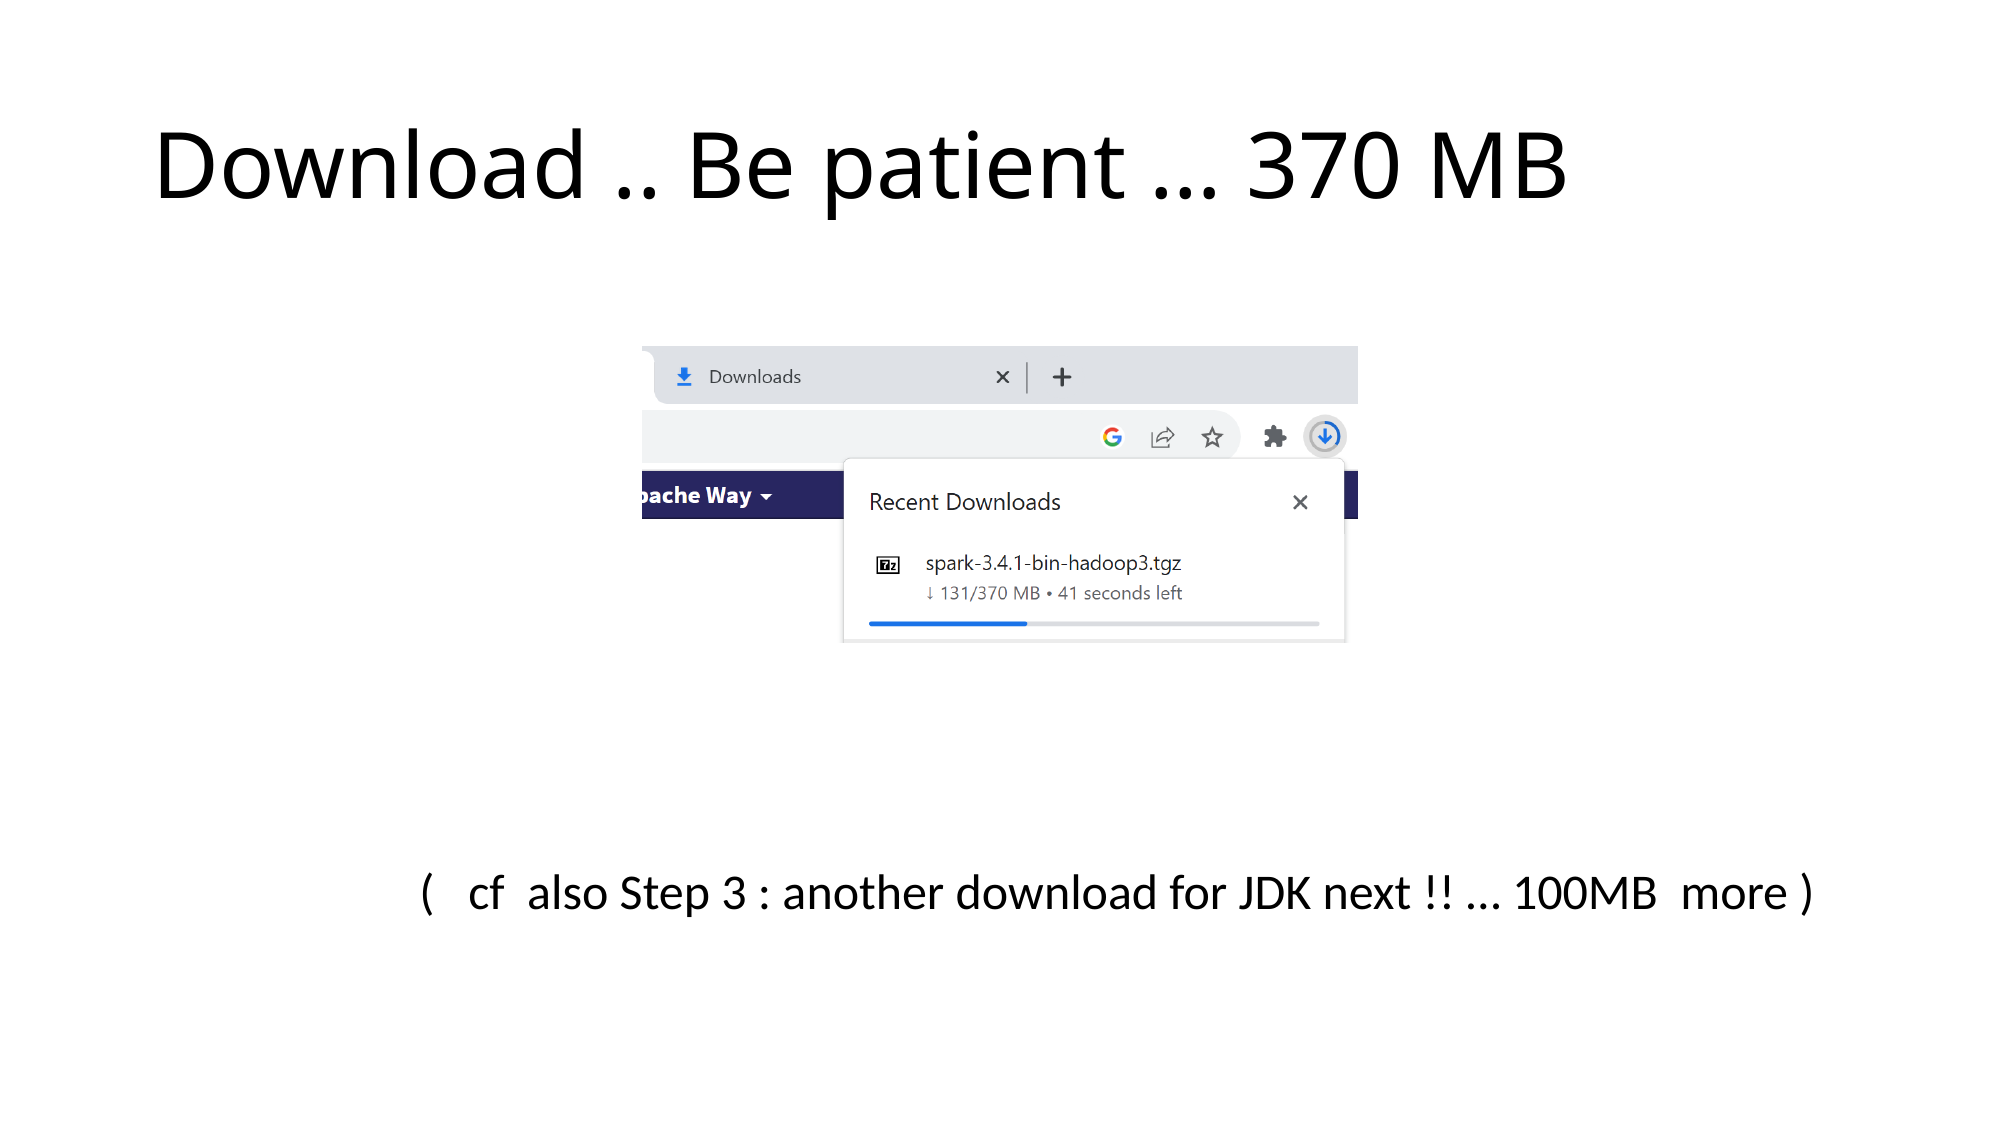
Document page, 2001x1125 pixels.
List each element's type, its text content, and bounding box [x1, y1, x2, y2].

text_box ( cf also Step 3 : another download for JDK next !! … 100MB more ) [404, 852, 1842, 927]
picture [642, 346, 1358, 643]
title Download .. Be patient … 370 MB [137, 59, 1863, 278]
